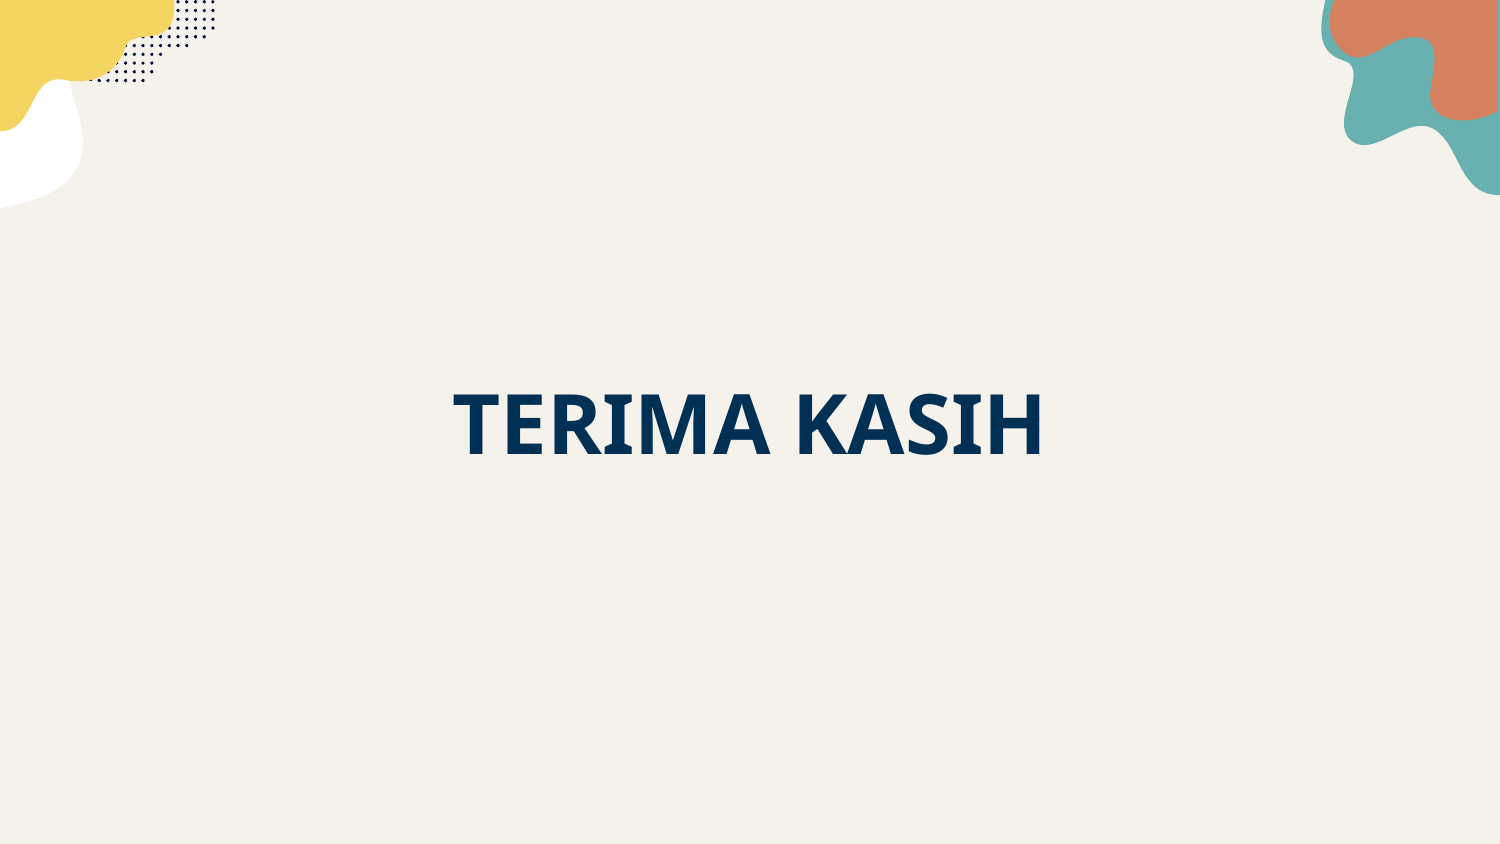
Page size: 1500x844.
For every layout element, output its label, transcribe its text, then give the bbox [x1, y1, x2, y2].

text_box TERIMA KASIH [437, 363, 1063, 479]
